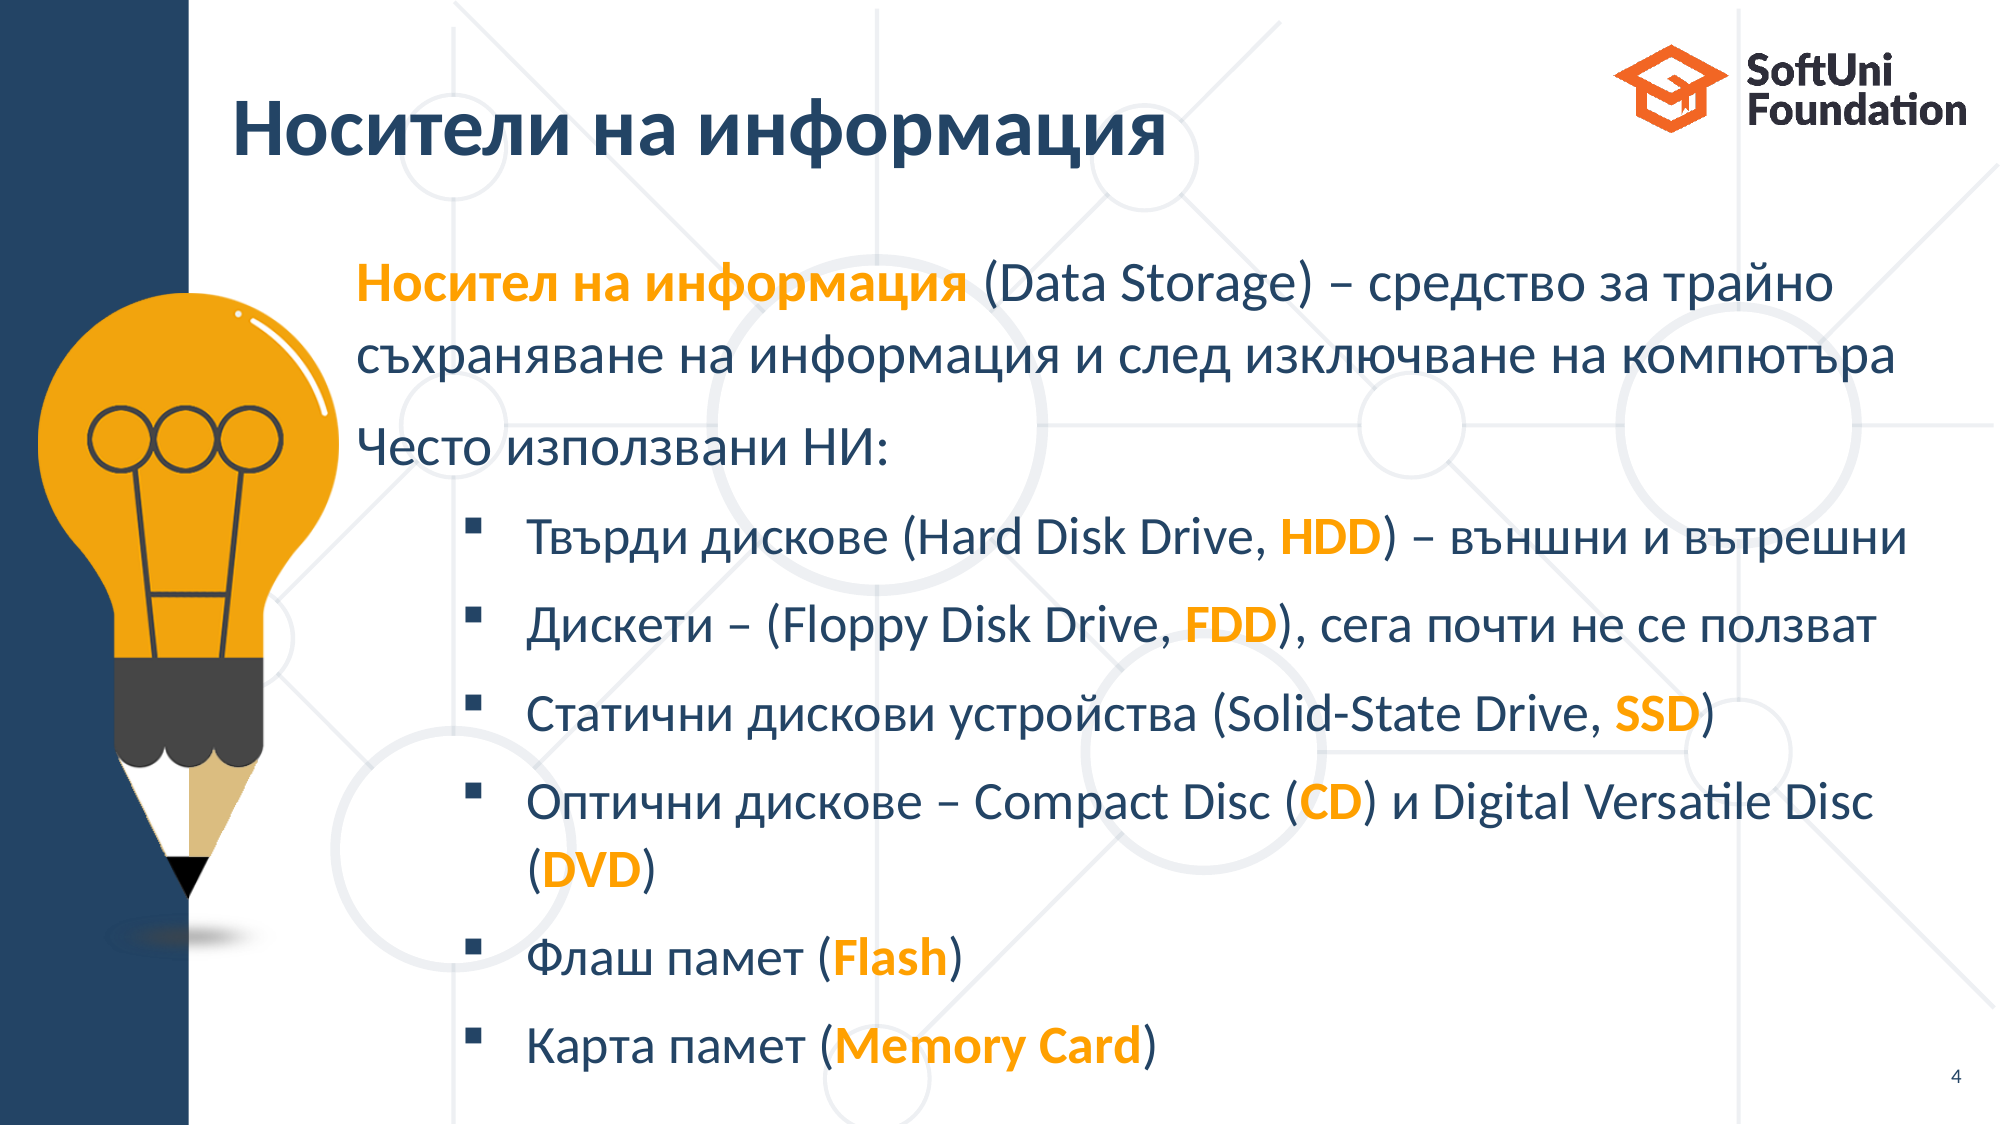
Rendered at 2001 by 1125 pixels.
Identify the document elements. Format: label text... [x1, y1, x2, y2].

picture [1613, 44, 1966, 133]
title Носители на информация [214, 49, 1593, 195]
picture [38, 293, 338, 961]
list Носител на информация (Data Storage) – средство за трайно съхраняване на информация и след изключване на компютъра Често използвани НИ: Твърди дискове (Hard Disk Drive, HDD) – външни и вътрешни Дискети – (Floppy Disk Drive, FDD), сега почти не се ползват Статични дискови устройства (Solid-State Drive, SSD) Оптични дискове – Compact Disc (CD) и Digital Versatile Disc (DVD) Флаш памет (Flash) Карта памет (Memory Card) [338, 234, 1968, 1101]
